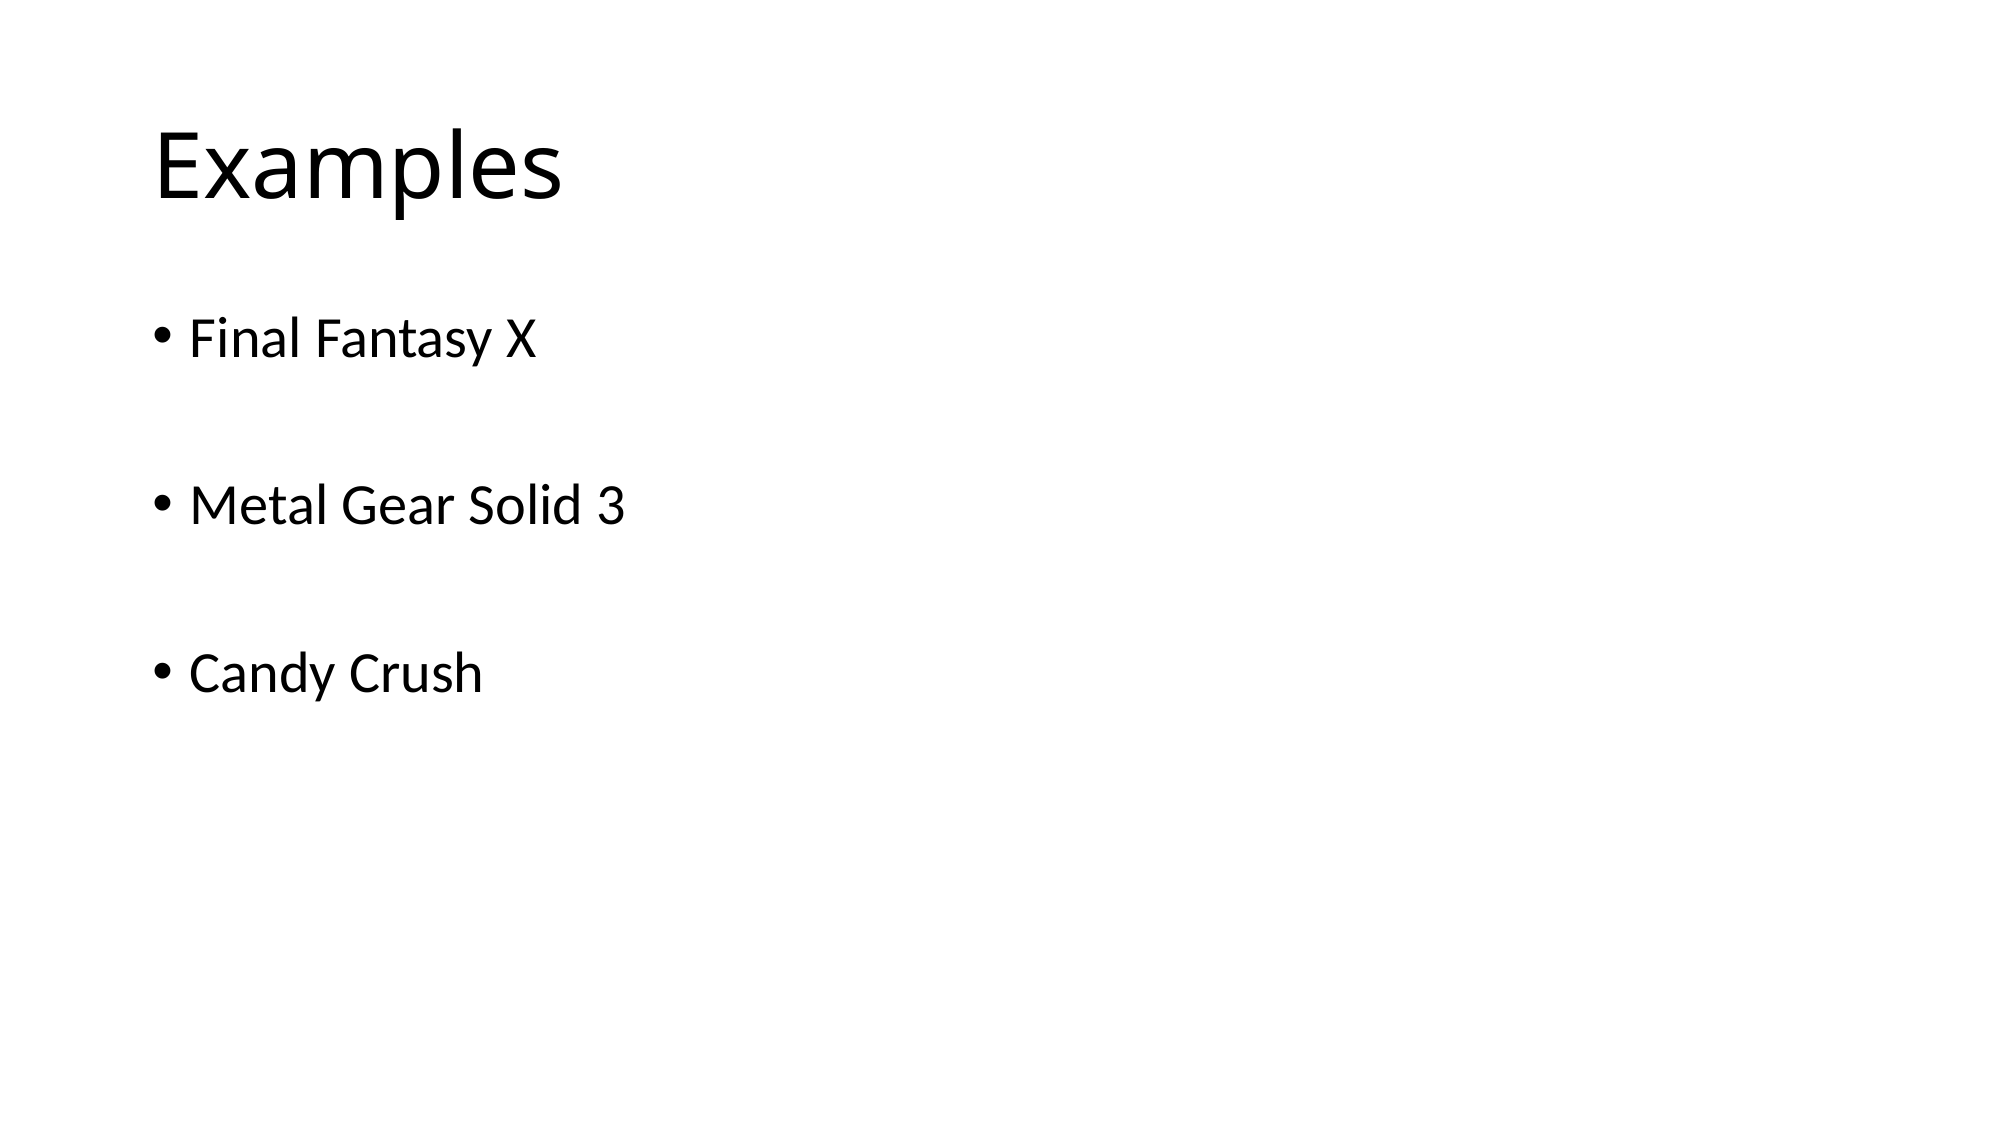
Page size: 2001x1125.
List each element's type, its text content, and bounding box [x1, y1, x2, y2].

title Examples [137, 59, 1863, 278]
list Final Fantasy X Metal Gear Solid 3 Candy Crush [137, 299, 1863, 1014]
